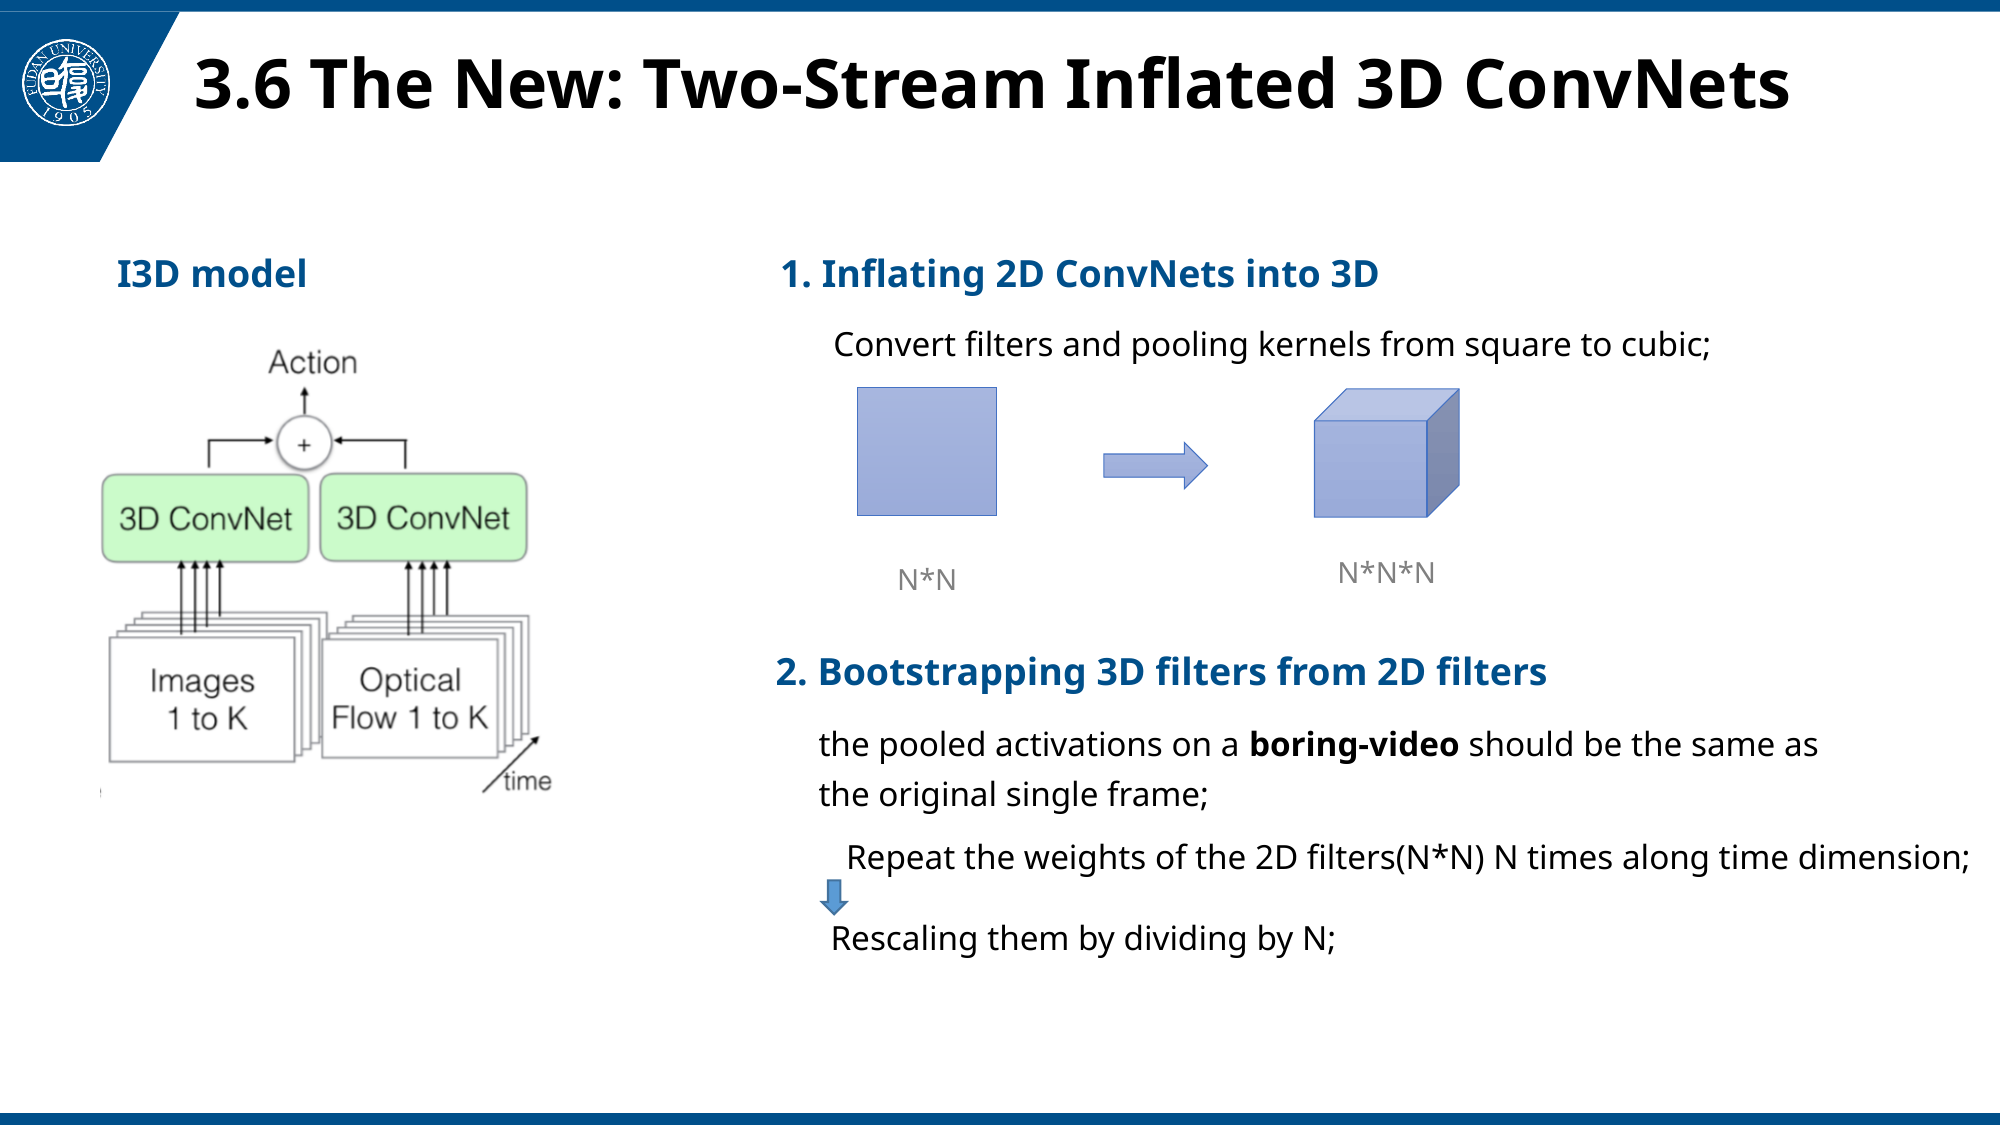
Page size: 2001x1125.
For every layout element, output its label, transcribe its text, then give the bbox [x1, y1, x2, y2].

text_box N*N*N [1298, 546, 1476, 597]
text_box N*N [838, 554, 1016, 604]
text_box [819, 879, 849, 916]
text_box 2. Bootstrapping 3D filters from 2D filters [760, 641, 1564, 701]
text_box Rescaling them by dividing by N; [815, 910, 1353, 965]
text_box 1. Inflating 2D ConvNets into 3D [755, 242, 1396, 303]
text_box Convert filters and pooling kernels from square to cubic; [818, 315, 1729, 371]
title 3.6 The New: Two-Stream Inflated 3D ConvNets [179, 11, 1863, 162]
picture [100, 323, 593, 807]
text_box [1103, 441, 1209, 491]
text_box [1313, 388, 1460, 518]
text_box Repeat the weights of the 2D filters(N*N) N times along time dimension; [831, 828, 1988, 884]
picture [22, 39, 110, 126]
text_box the pooled activations on a boring-video should be the same as the original single frame; [803, 705, 1893, 821]
text_box [857, 387, 997, 516]
text_box I3D model [102, 242, 323, 303]
